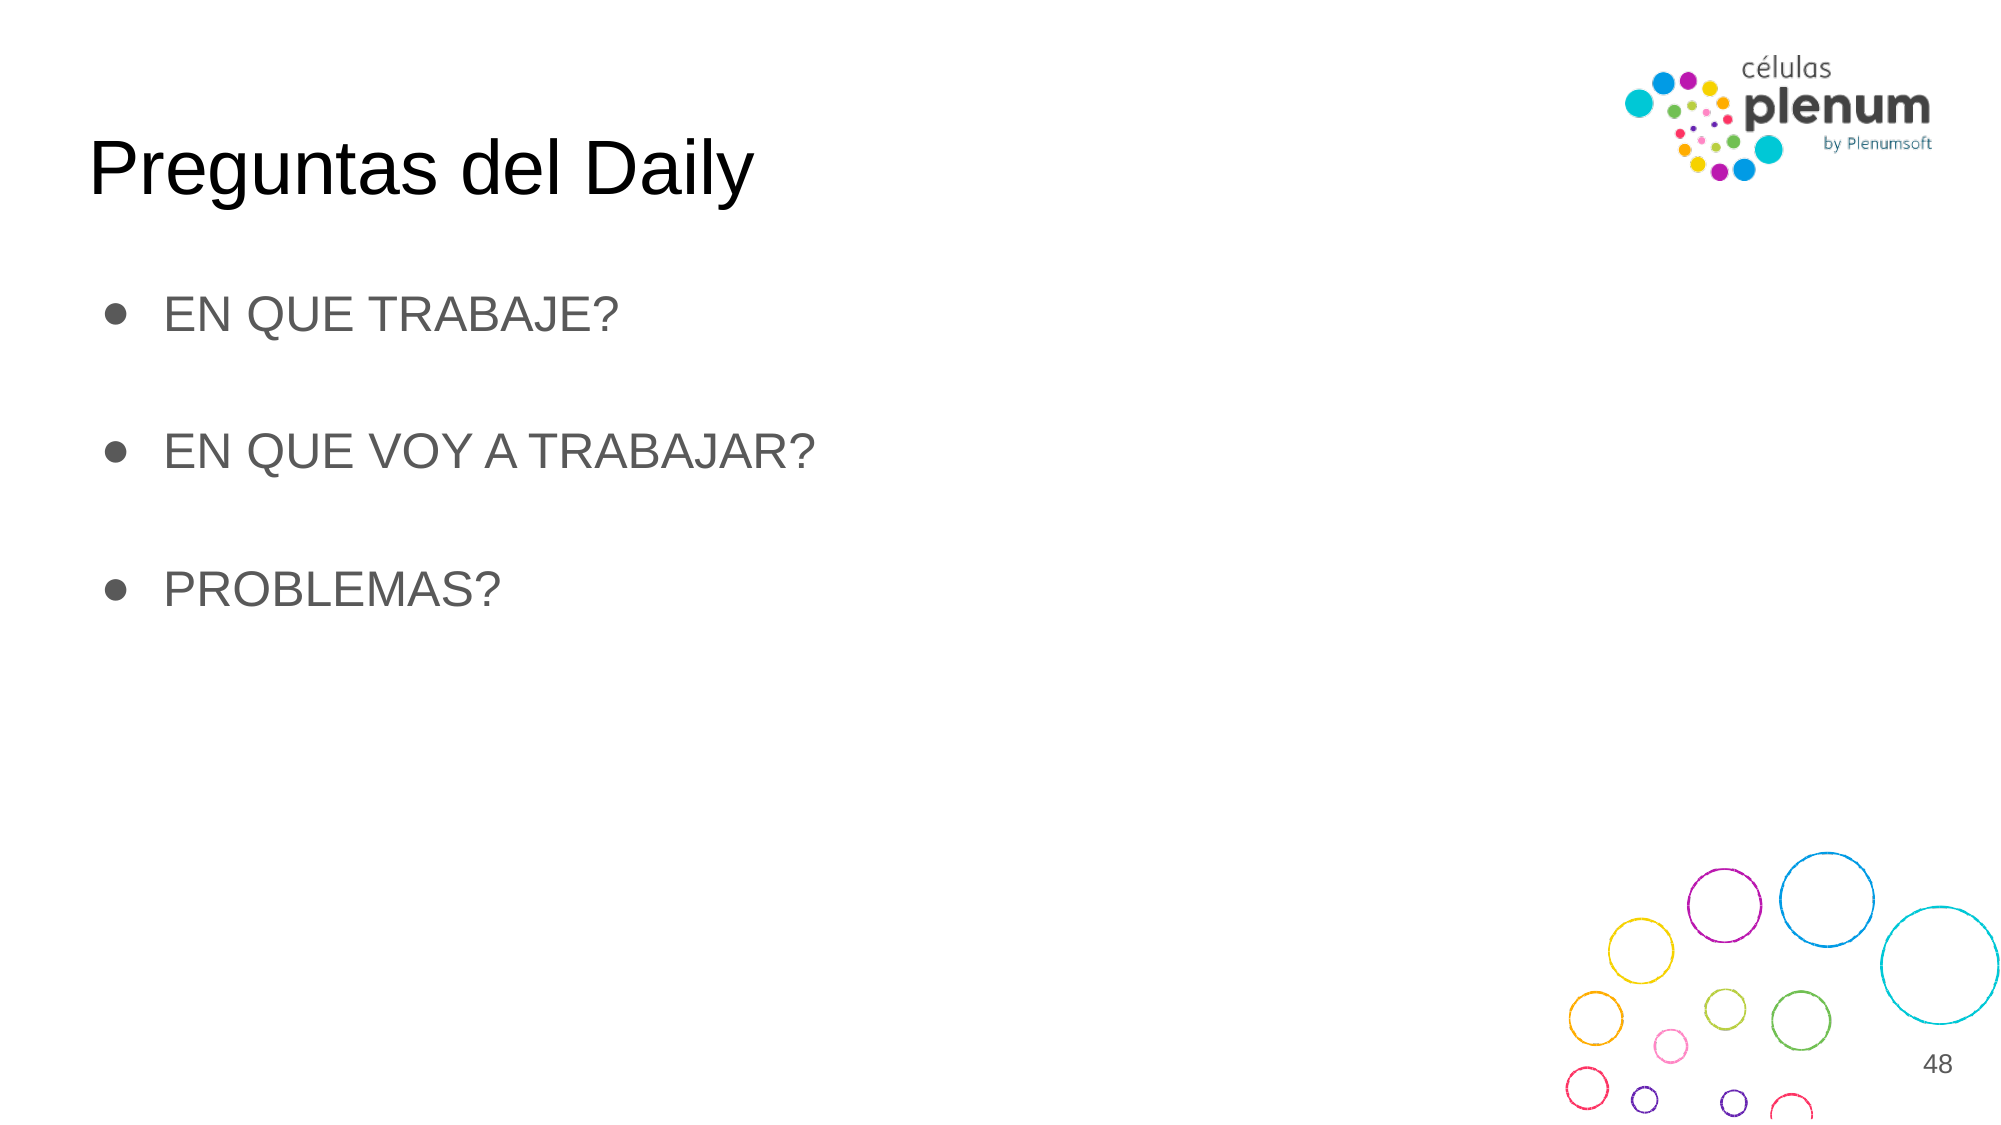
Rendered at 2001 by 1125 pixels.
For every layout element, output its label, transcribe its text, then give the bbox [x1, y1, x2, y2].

list EN QUE TRABAJE? EN QUE VOY A TRABAJAR? PROBLEMAS? [68, 252, 1932, 1000]
picture [1625, 54, 1933, 181]
title Preguntas del Daily [68, 97, 1932, 223]
picture [1508, 847, 2000, 1125]
